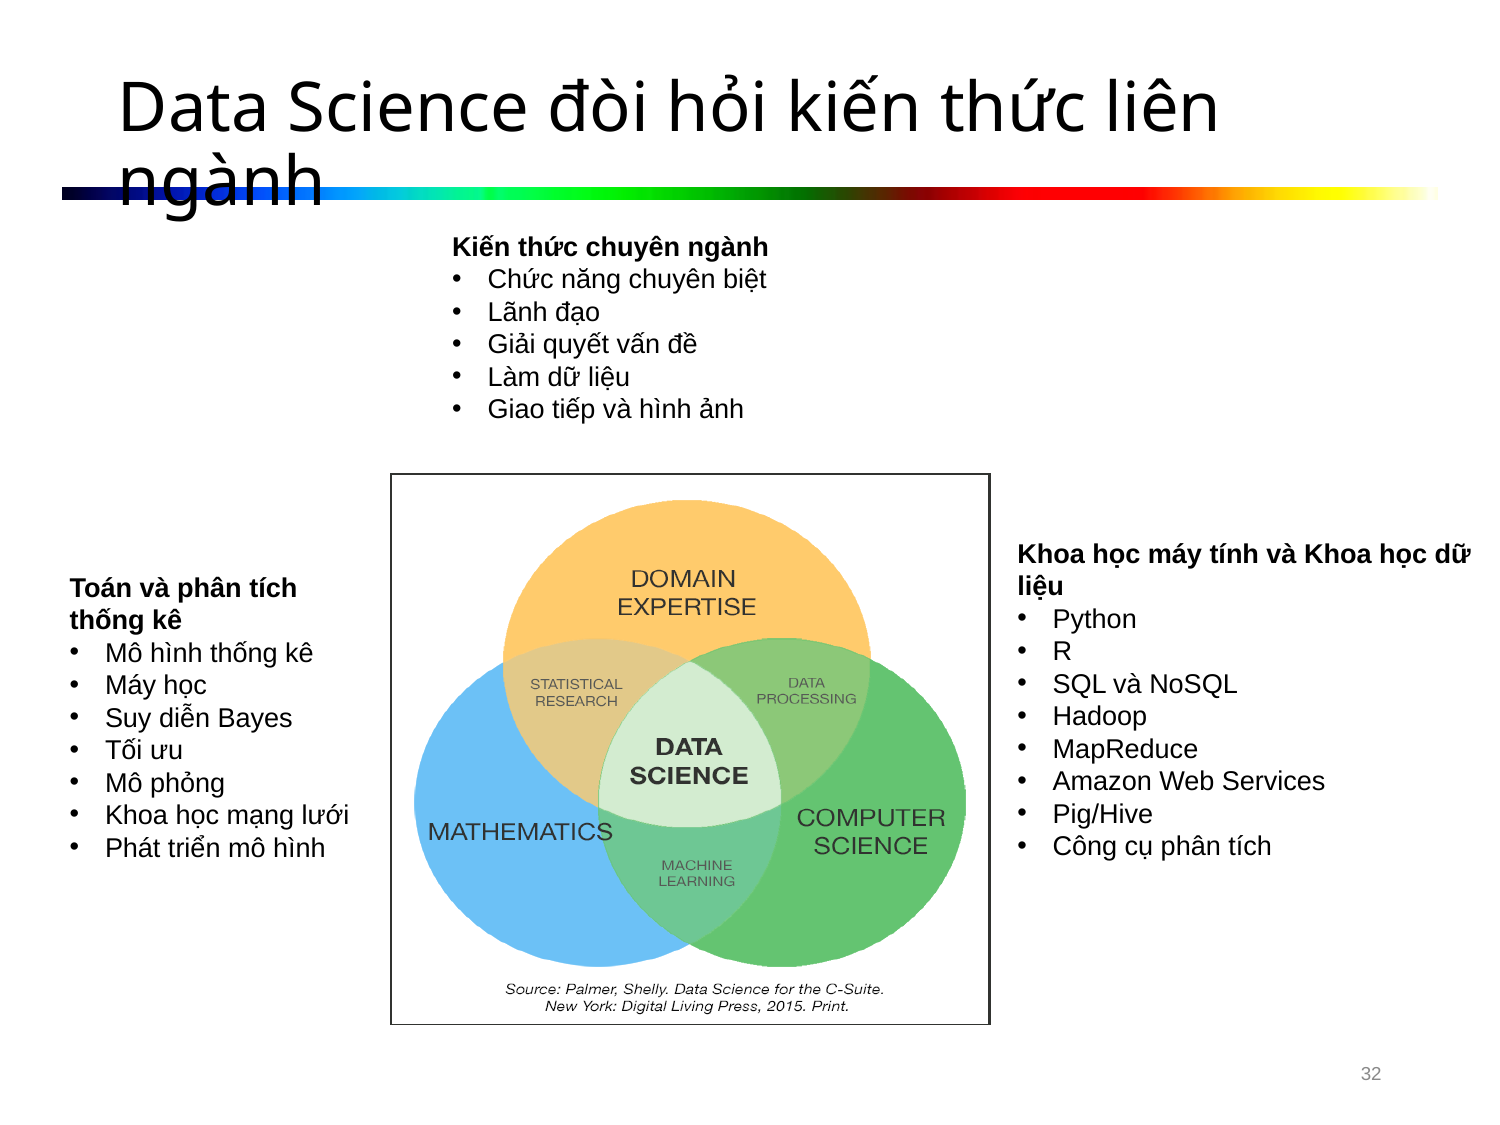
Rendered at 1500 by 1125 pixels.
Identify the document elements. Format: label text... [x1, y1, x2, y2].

text_box Kiến thức chuyên ngành Chức năng chuyên biệt Lãnh đạo Giải quyết vấn đề Làm dữ liệu Giao tiếp và hình ảnh [437, 255, 972, 465]
picture [62, 187, 103, 200]
slide_number 32 [1059, 1042, 1397, 1103]
text_box Data Science đòi hỏi kiến thức liên ngành [103, 37, 1397, 255]
picture [390, 473, 991, 1025]
picture [1397, 187, 1438, 200]
text_box Toán và phân tích thống kê Mô hình thống kê Máy học Suy diễn Bayes Tối ưu Mô phỏng Khoa học mạng lưới Phát triển mô hình [54, 562, 384, 903]
text_box Khoa học máy tính và Khoa học dữ liệu Python R SQL và NoSQL Hadoop MapReduce Amazon Web Services Pig/Hive Công cụ phân tích [1002, 528, 1489, 869]
